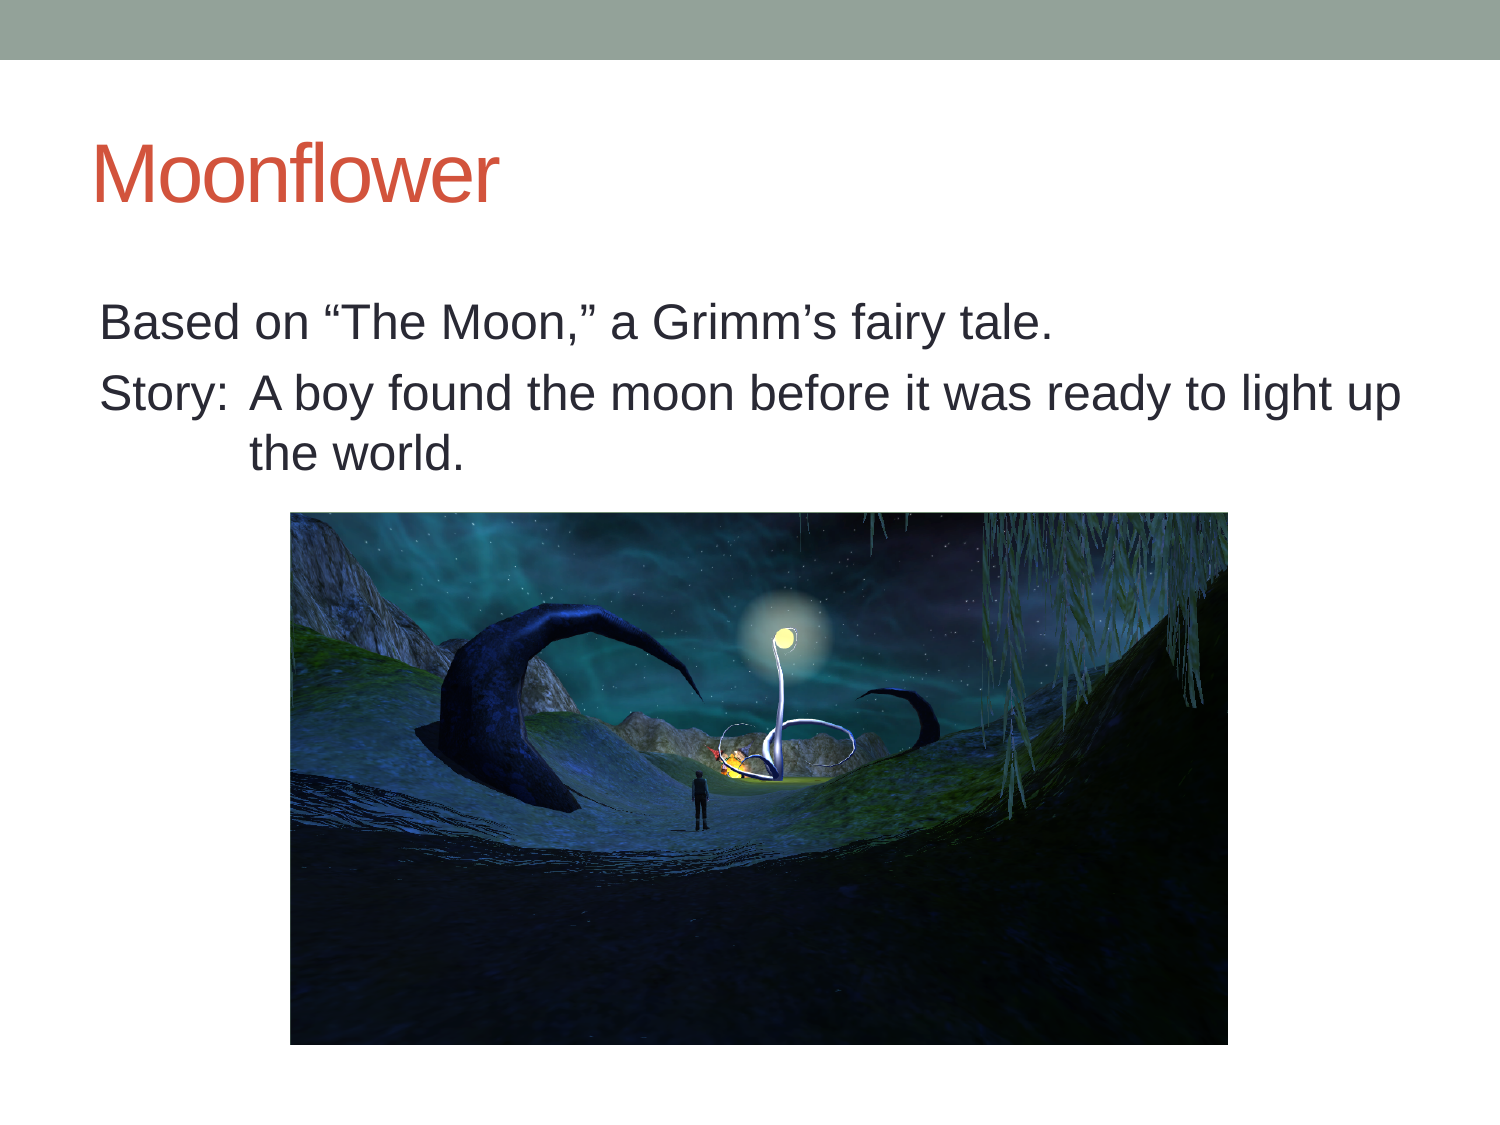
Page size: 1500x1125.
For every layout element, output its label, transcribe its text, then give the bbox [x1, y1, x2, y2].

picture [290, 512, 1229, 1046]
title Moonflower [75, 87, 1425, 250]
list Based on “The Moon,” a Grimm’s fairy tale. Story: A boy found the moon before it was ready to light up the world. [84, 212, 1435, 1013]
